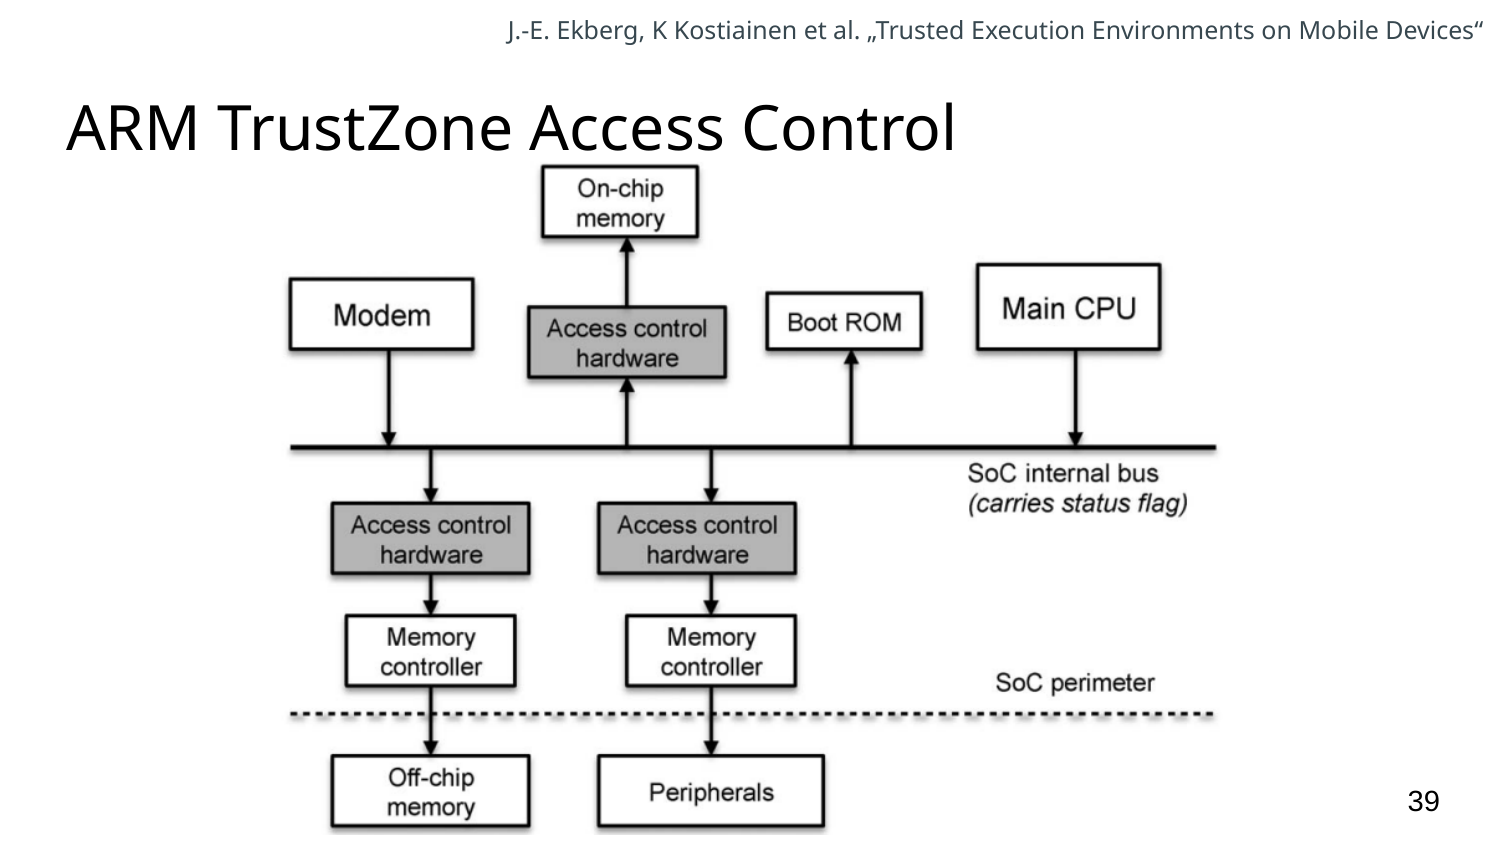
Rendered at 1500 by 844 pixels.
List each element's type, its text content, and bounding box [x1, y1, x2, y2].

subtitle J.-E. Ekberg, K Kostiainen et al. „Trusted Execution Environments on Mobile Devices“ [0, 0, 1500, 65]
picture [276, 151, 1223, 835]
title ARM TrustZone Access Control [51, 72, 1449, 167]
slide_number ‹#› [1392, 767, 1483, 833]
